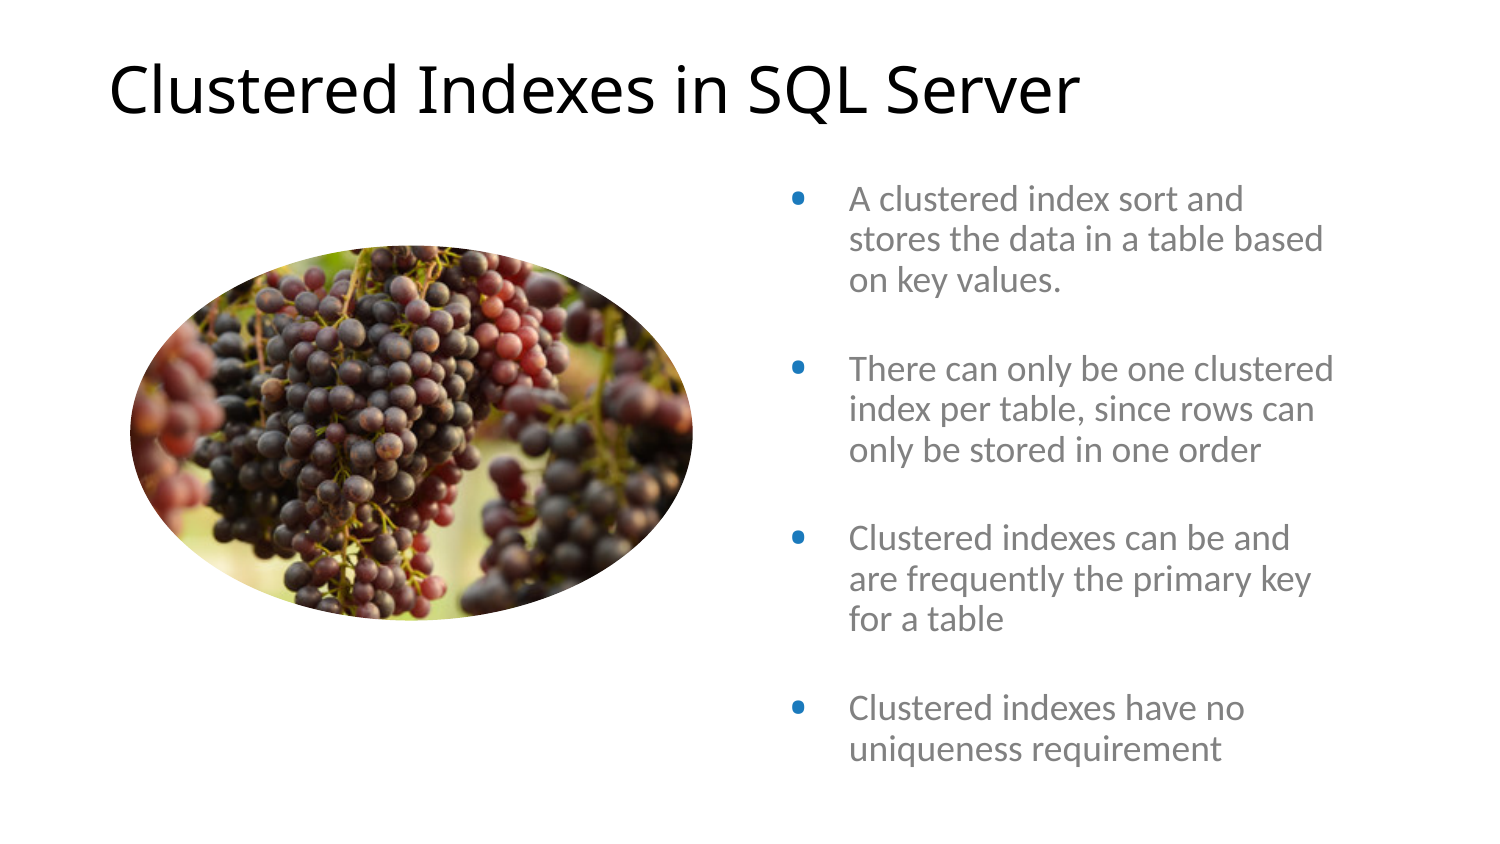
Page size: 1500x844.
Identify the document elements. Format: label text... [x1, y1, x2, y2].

list A clustered index sort and stores the data in a table based on key values. There can only be one clustered index per table, since rows can only be stored in one order Clustered indexes can be and are frequently the primary key for a table Clustered indexes have no uniqueness requirement [773, 171, 1352, 787]
title Clustered Indexes in SQL Server [93, 49, 1259, 136]
picture [130, 245, 693, 621]
